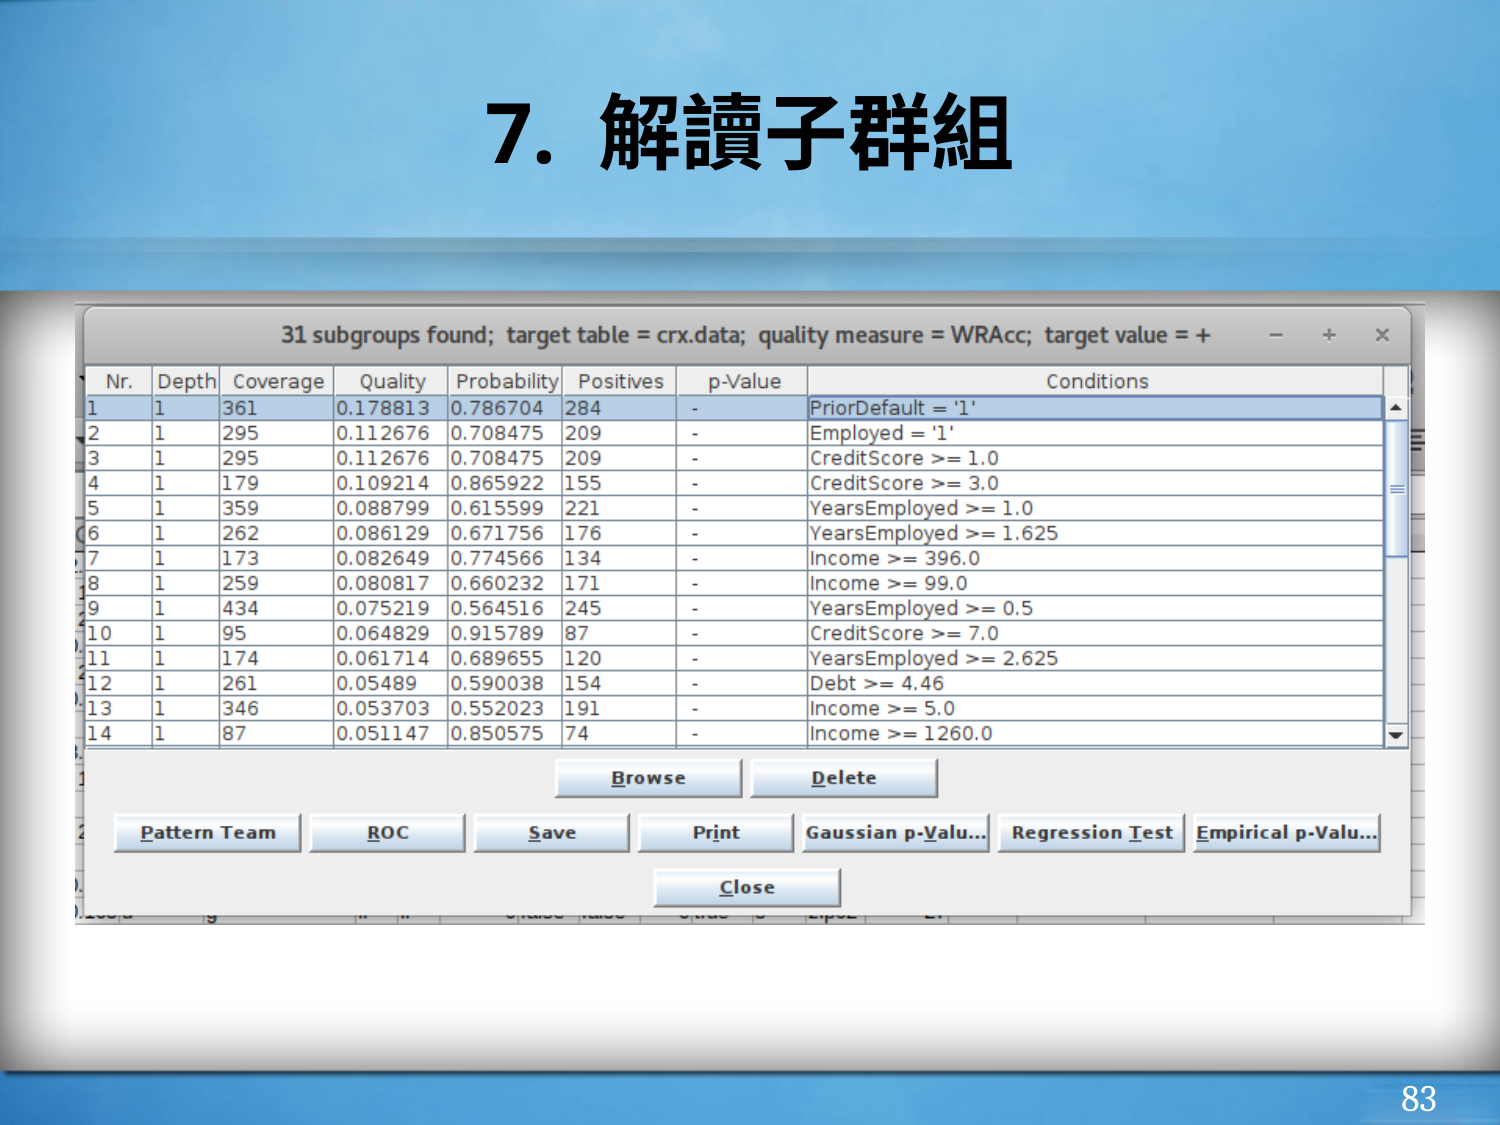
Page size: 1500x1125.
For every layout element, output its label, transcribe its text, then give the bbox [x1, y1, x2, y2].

slide_number ‹#› [1350, 1074, 1488, 1118]
picture [0, 0, 1500, 1125]
title 7. 解讀子群組 [78, 27, 1422, 232]
